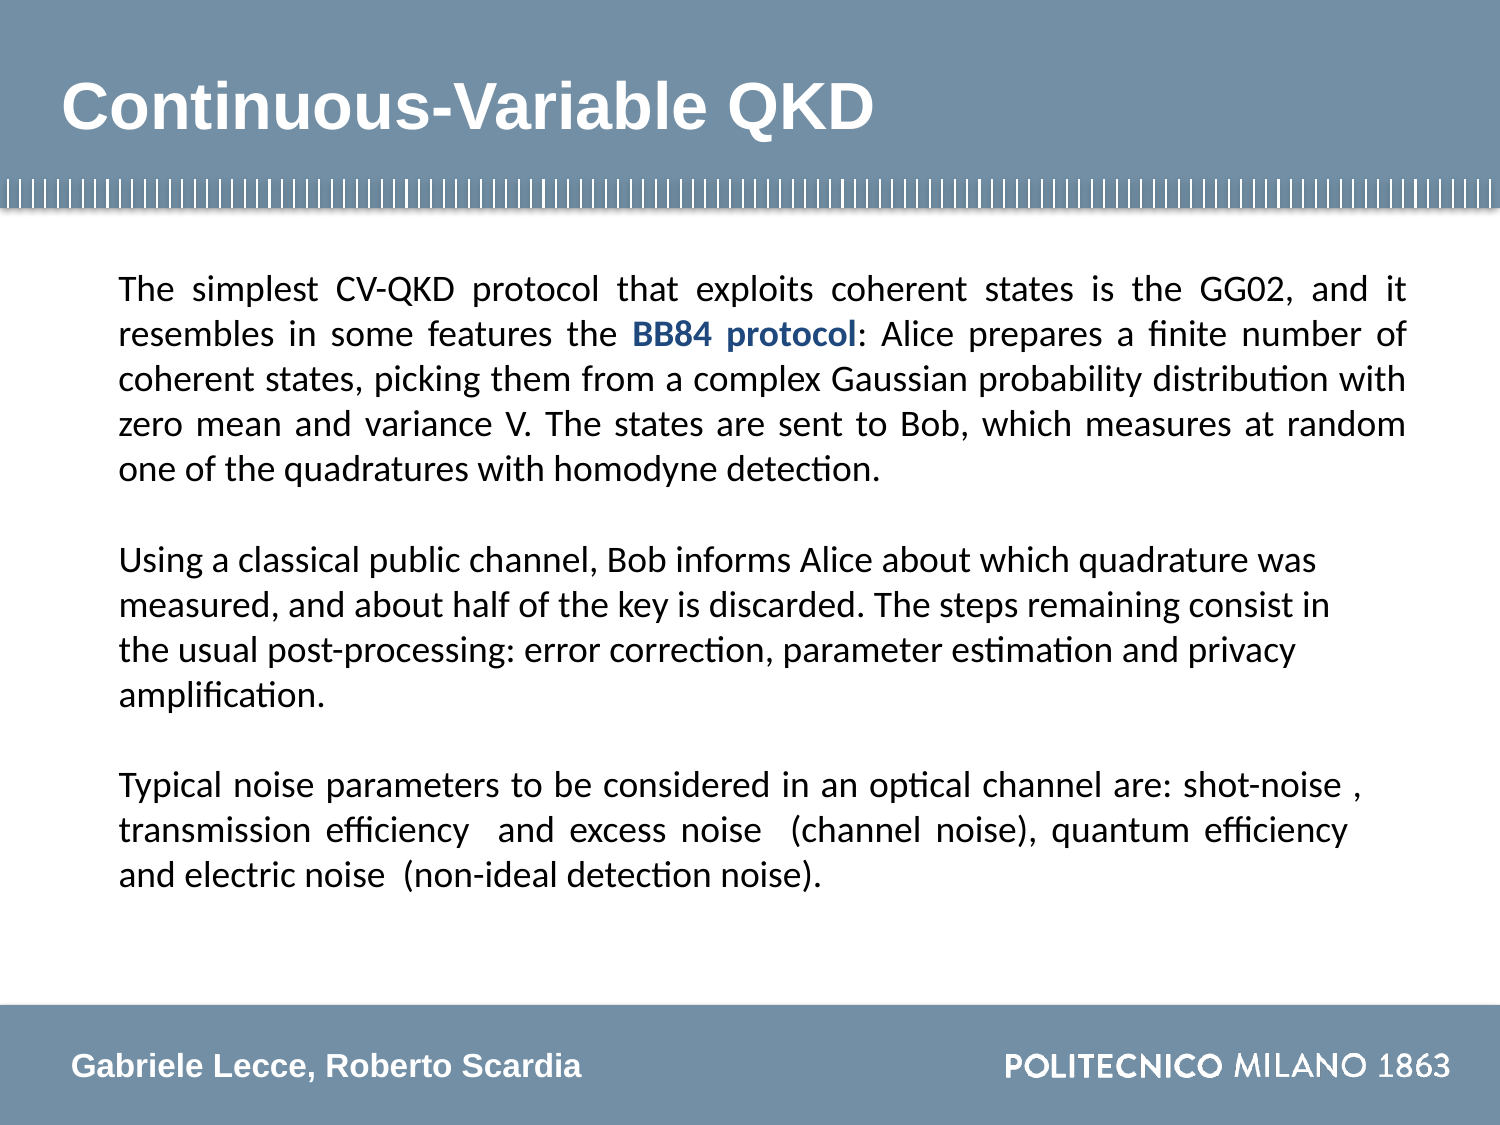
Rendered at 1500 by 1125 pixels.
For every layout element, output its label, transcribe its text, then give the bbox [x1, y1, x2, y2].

text_box The simplest CV-QKD protocol that exploits coherent states is the GG02, and it resembles in some features the BB84 protocol: Alice prepares a finite number of coherent states, picking them from a complex Gaussian probability distribution with zero mean and variance V. The states are sent to Bob, which measures at random one of the quadratures with homodyne detection. [103, 256, 1423, 496]
title Continuous-Variable QKD [46, 54, 1454, 138]
picture [999, 1041, 1456, 1089]
